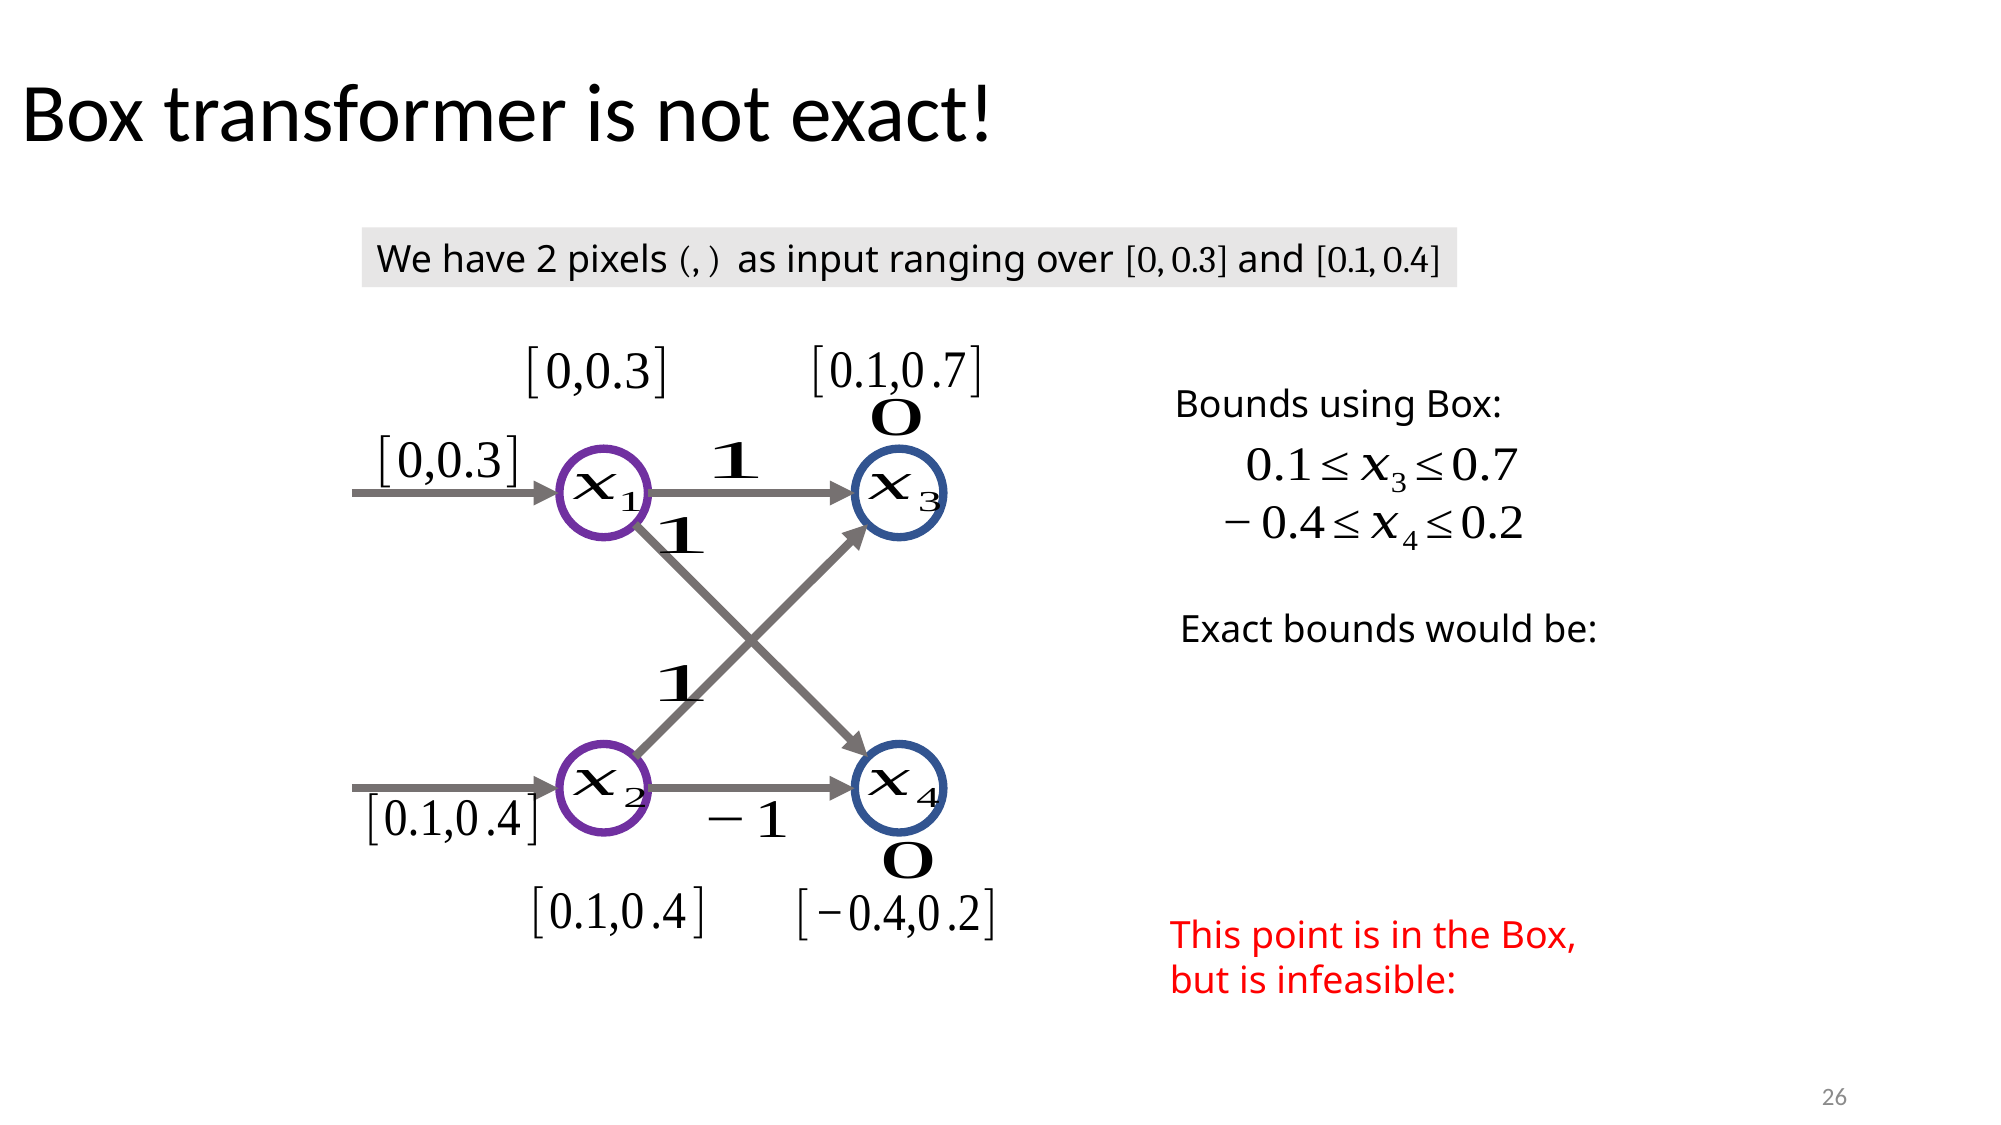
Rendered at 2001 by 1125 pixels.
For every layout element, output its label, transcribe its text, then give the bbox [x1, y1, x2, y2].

text_box This point is in the Box, but is infeasible: [1155, 903, 1647, 1009]
text_box Exact bounds would be: [1165, 597, 1613, 658]
slide_number 26 [1412, 1065, 1863, 1125]
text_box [634, 524, 868, 757]
text_box [558, 447, 649, 539]
title Box transformer is not exact! [6, 6, 2000, 224]
text_box [558, 742, 649, 834]
text_box Bounds using Box: [1159, 372, 1518, 433]
text_box [853, 447, 945, 539]
text_box [853, 742, 945, 834]
